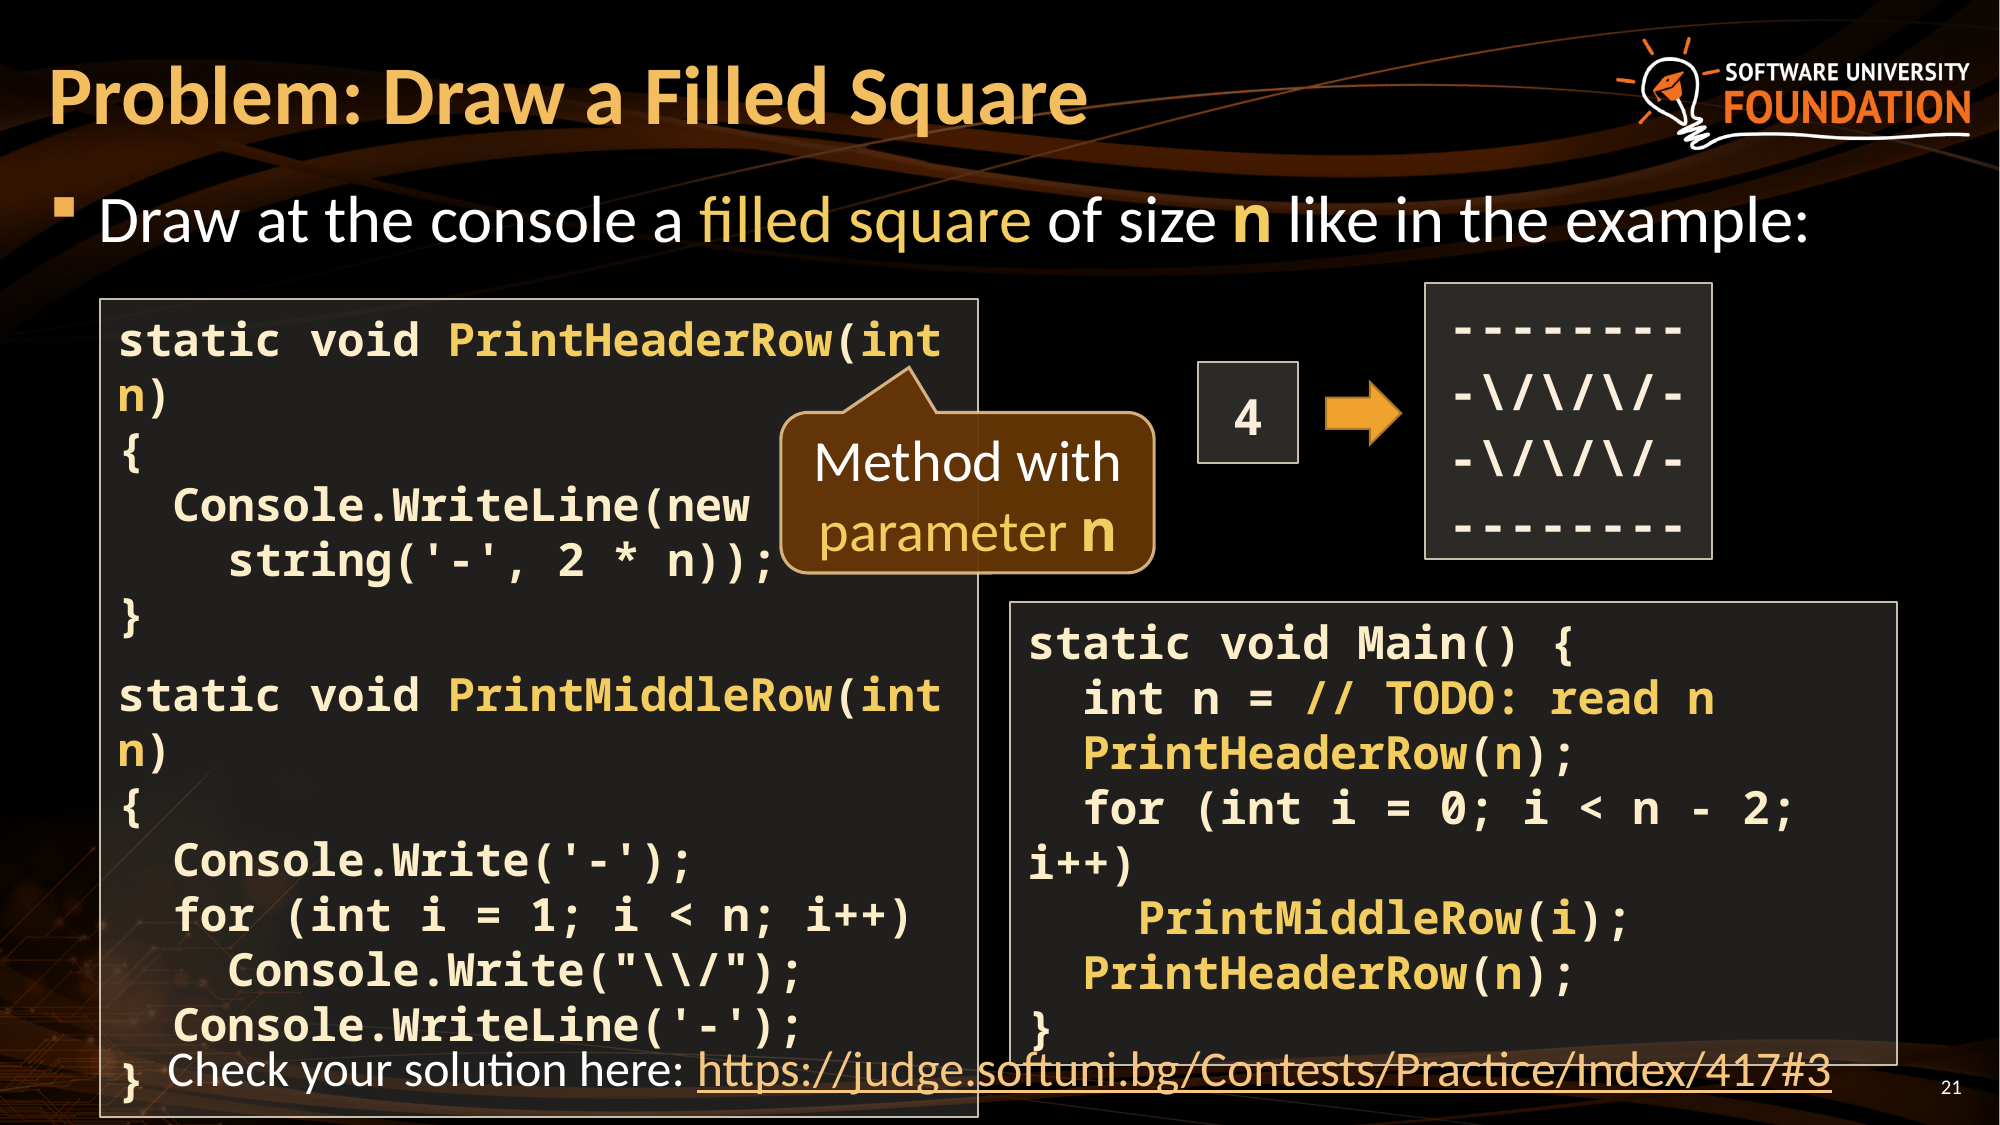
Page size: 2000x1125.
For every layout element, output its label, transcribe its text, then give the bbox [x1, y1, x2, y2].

title Problem: Draw а Filled Square [30, 6, 1602, 189]
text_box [1198, 282, 1713, 562]
text_box static void PrintHeaderRow(int n) { Console.WriteLine(new string('-', 2 * n)); } static void PrintMiddleRow(int n) { Console.Write('-'); for (int i = 1; i < n; i++) Console.Write("\\/"); Console.WriteLine('-'); } [99, 299, 979, 1118]
text_box static void Main() { int n = // TODO: read n PrintHeaderRow(n); for (int i = 0; i < n - 2; i++) PrintMiddleRow(i); PrintHeaderRow(n); } [1009, 601, 1898, 1029]
text_box Check your solution here: https://judge.softuni.bg/Contests/Practice/Index/417#3 [102, 1029, 1898, 1105]
text_box Method with parameter n [779, 365, 1156, 574]
picture [0, 0, 2000, 1125]
list Draw at the console a filled square of size n like in the example: [31, 166, 1968, 1080]
slide_number 21 [1898, 1080, 1968, 1103]
